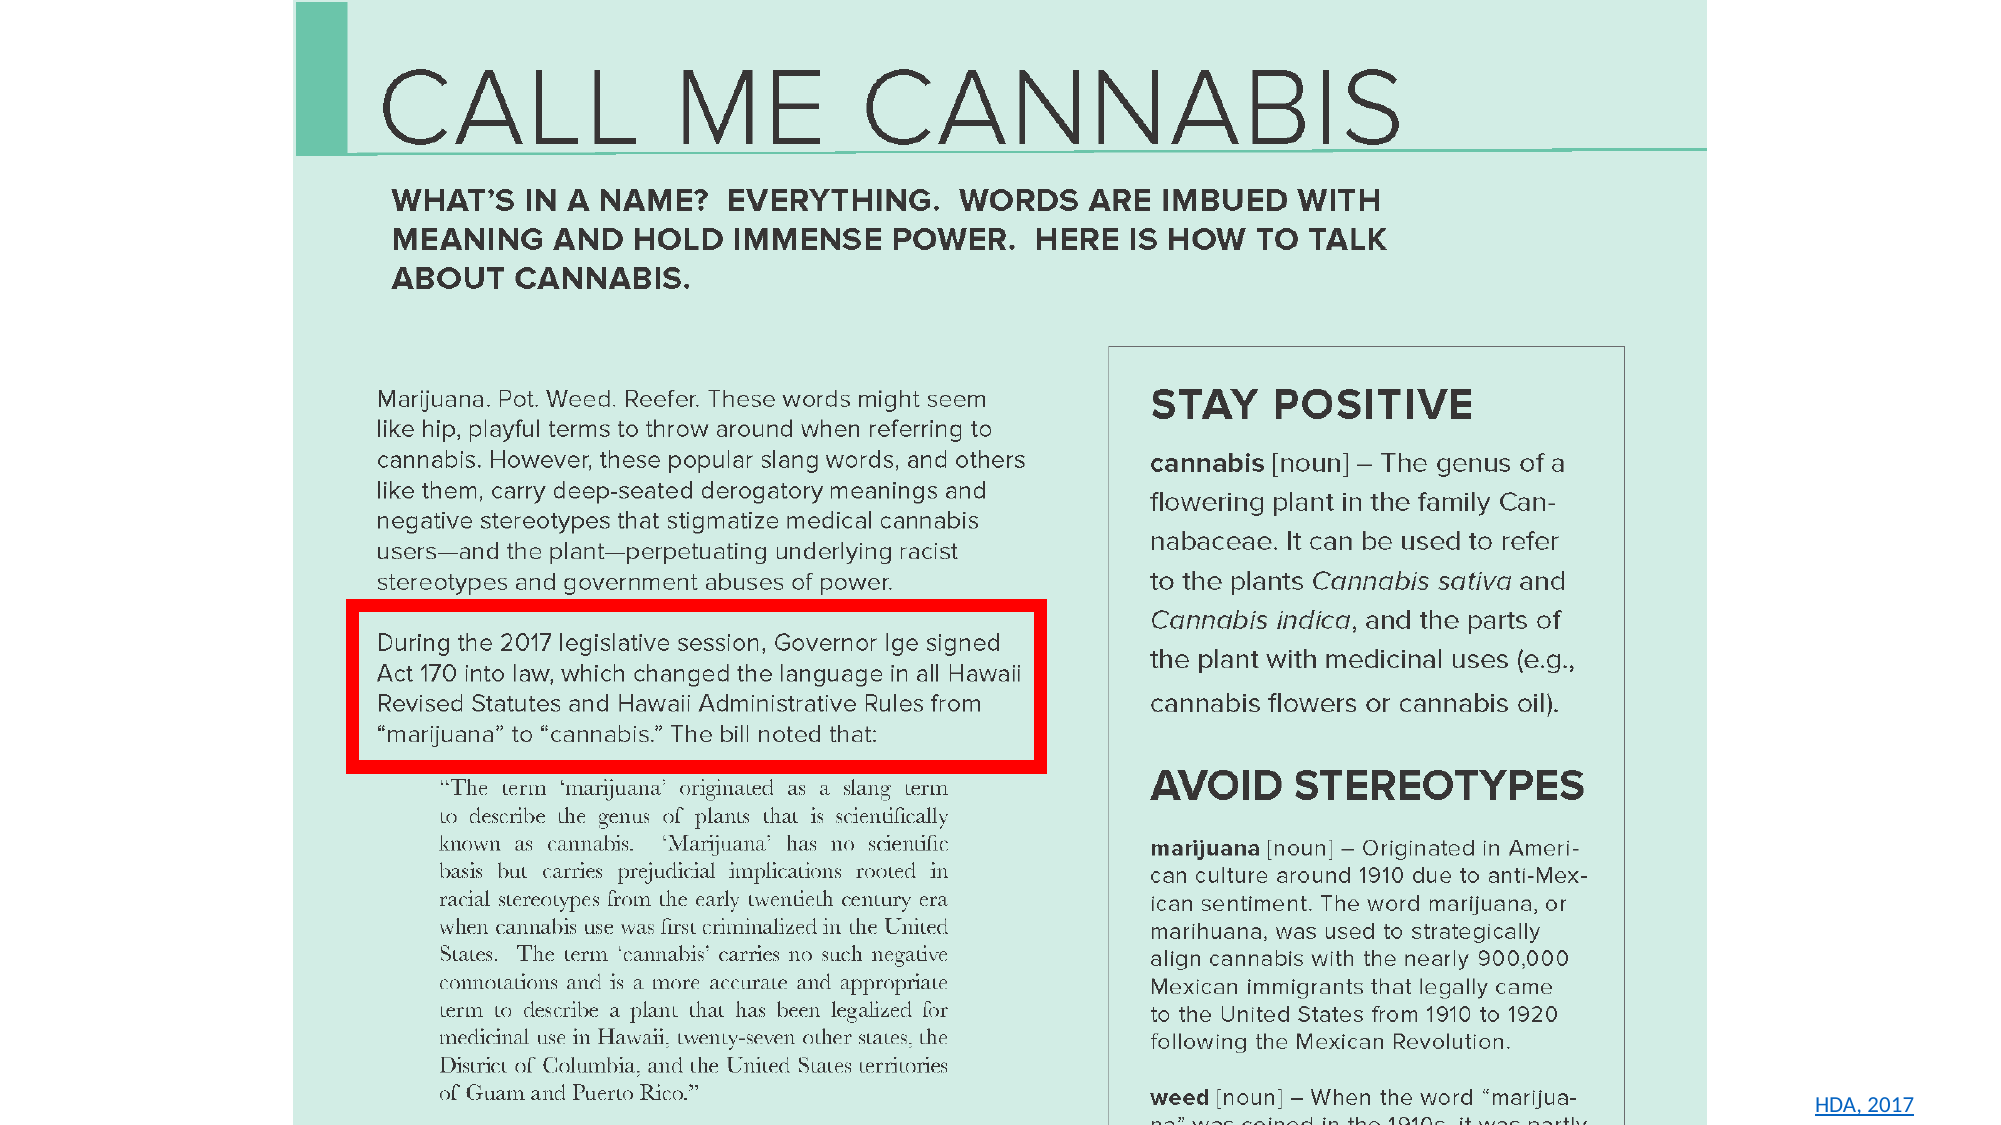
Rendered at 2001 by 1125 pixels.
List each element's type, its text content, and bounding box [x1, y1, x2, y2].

picture [293, 0, 1707, 1125]
text_box HDA, 2017 [1800, 1082, 1993, 1125]
